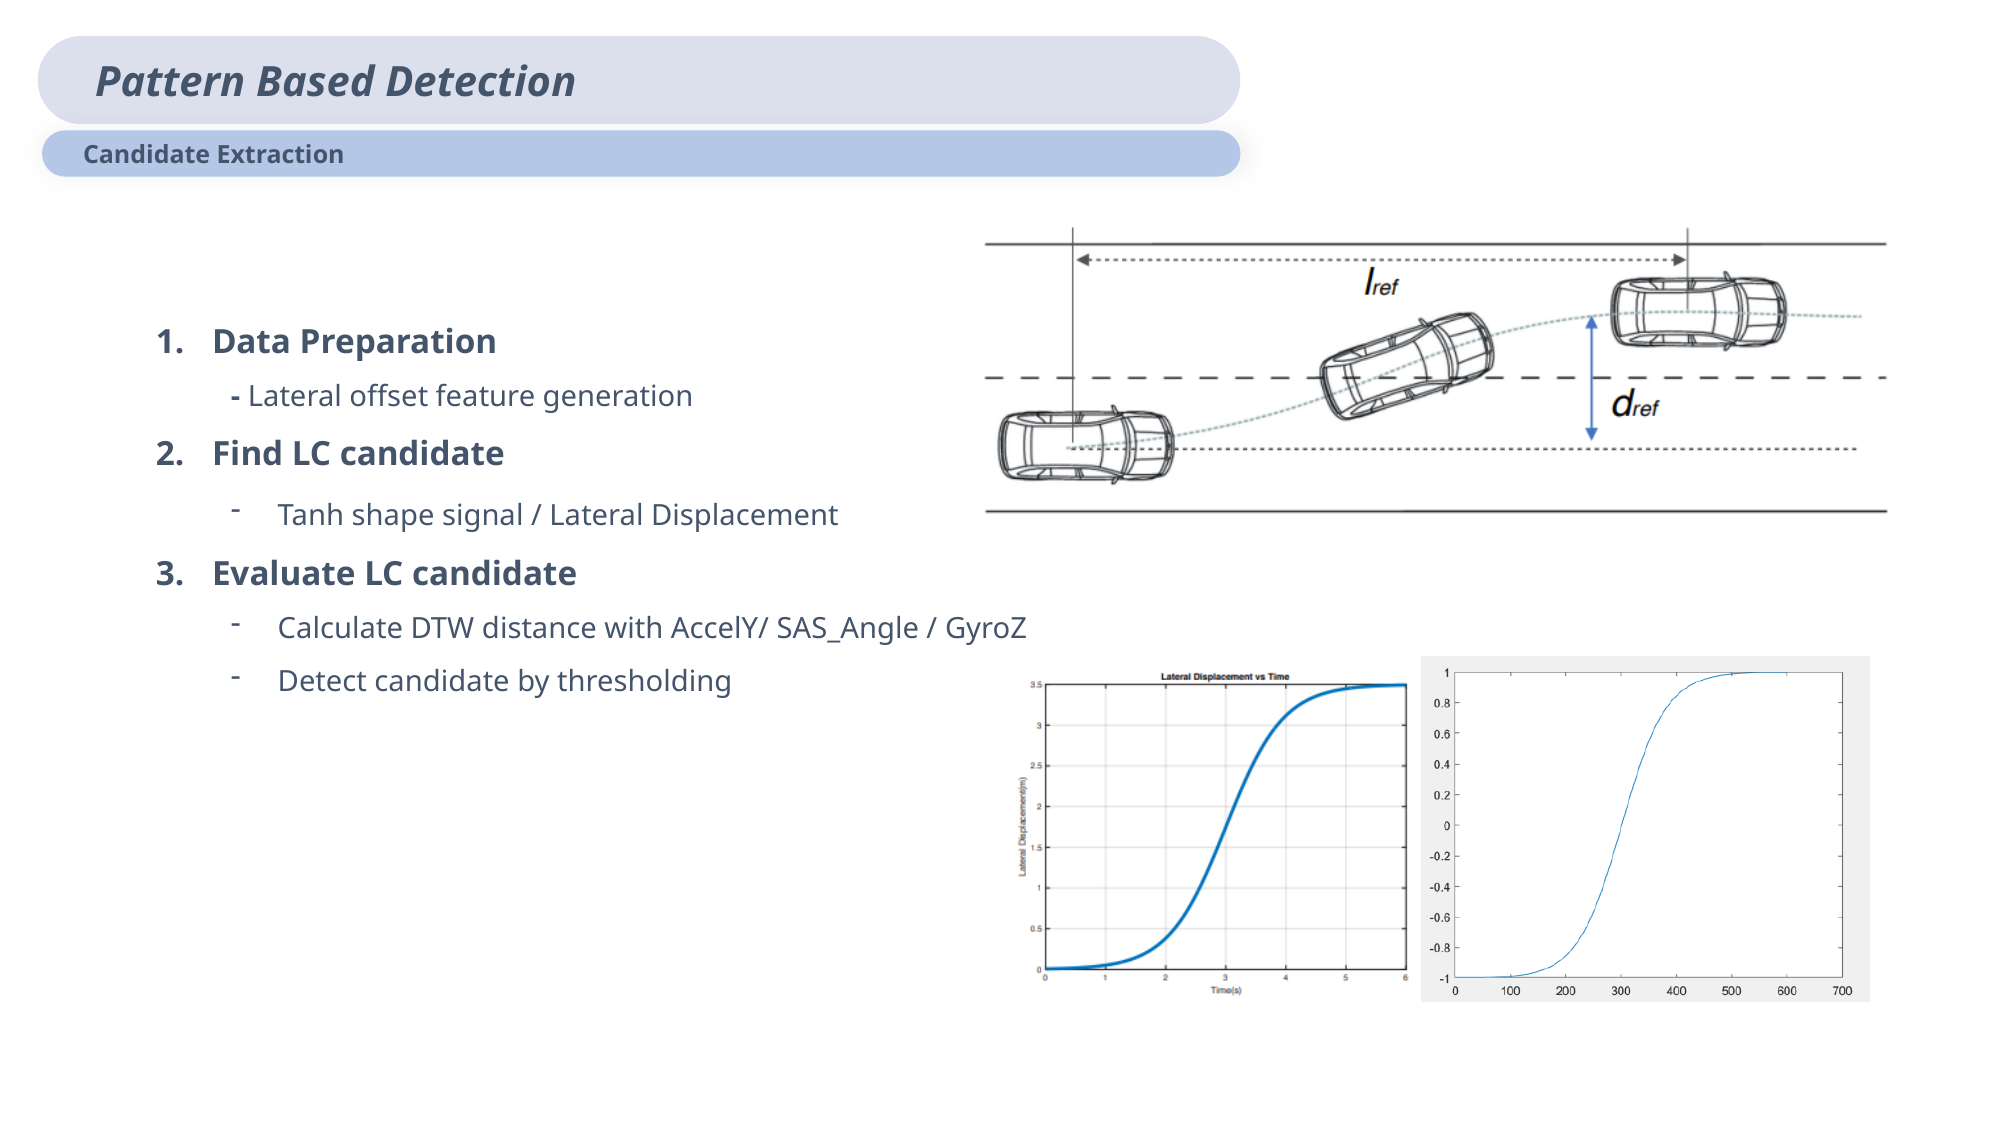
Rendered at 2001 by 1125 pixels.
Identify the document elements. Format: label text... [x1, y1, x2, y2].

text_box Data Preparation - Lateral offset feature generation Find LC candidate Tanh shape signal / Lateral Displacement Evaluate LC candidate Calculate DTW distance with AccelY/ SAS_Angle / GyroZ Detect candidate by thresholding [141, 292, 1043, 765]
picture [999, 653, 1870, 1005]
picture [967, 204, 1917, 528]
text_box Pattern Based Detection [36, 34, 1242, 126]
text_box [33, 181, 1967, 1099]
text_box Candidate Extraction [41, 129, 1242, 178]
